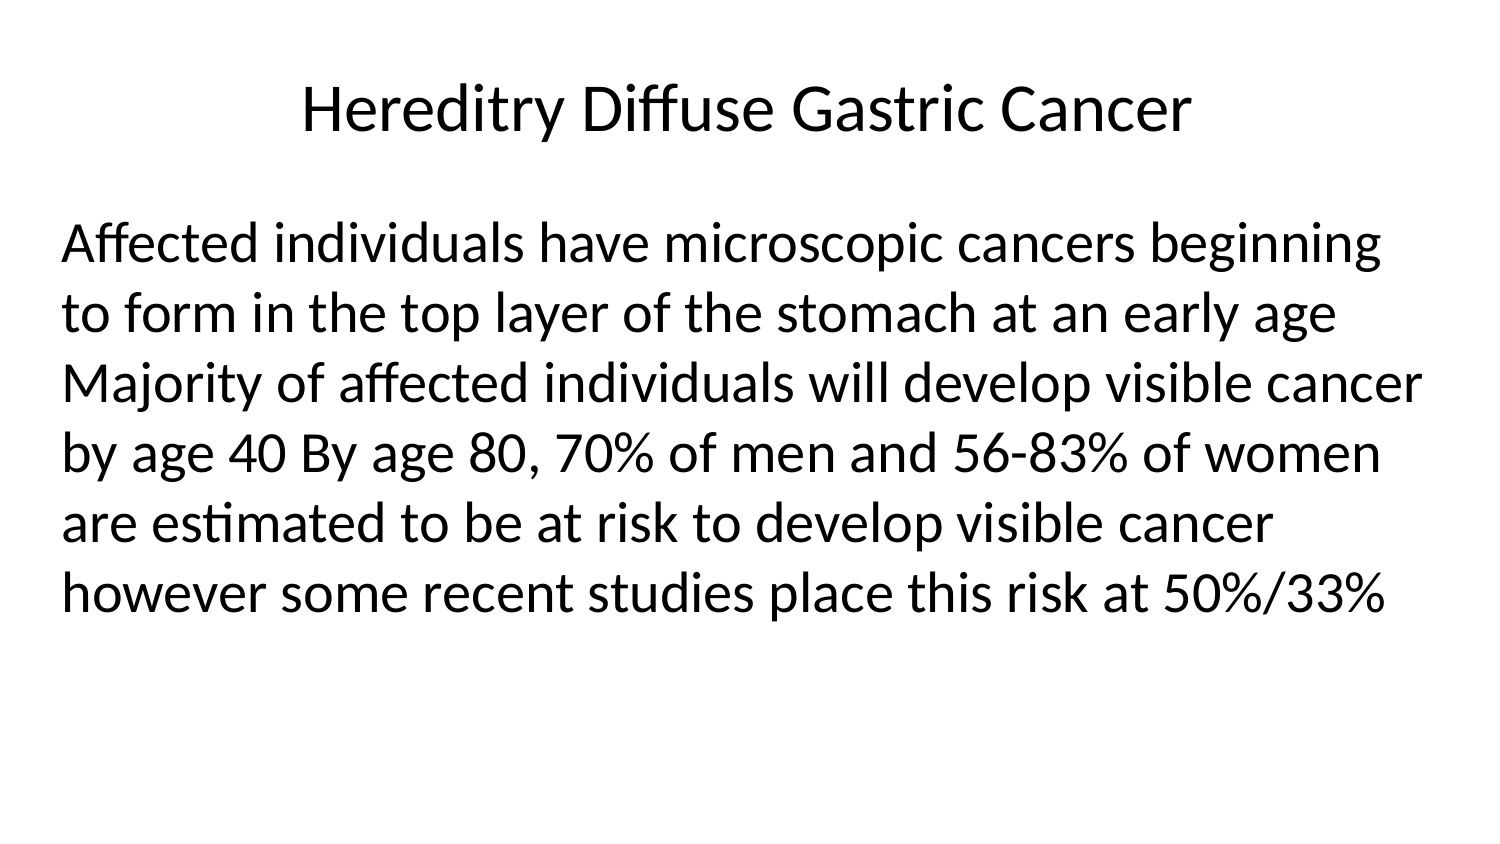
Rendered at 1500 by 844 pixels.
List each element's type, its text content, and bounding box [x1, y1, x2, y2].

list Affected individuals have microscopic cancers beginning to form in the top layer of the stomach at an early age Majority of affected individuals will develop visible cancer by age 40 By age 80, 70% of men and 56-83% of women are estimated to be at risk to develop visible cancer however some recent studies place this risk at 50%/33% [46, 196, 1450, 810]
title Hereditry Diffuse Gastric Cancer [46, 33, 1450, 175]
